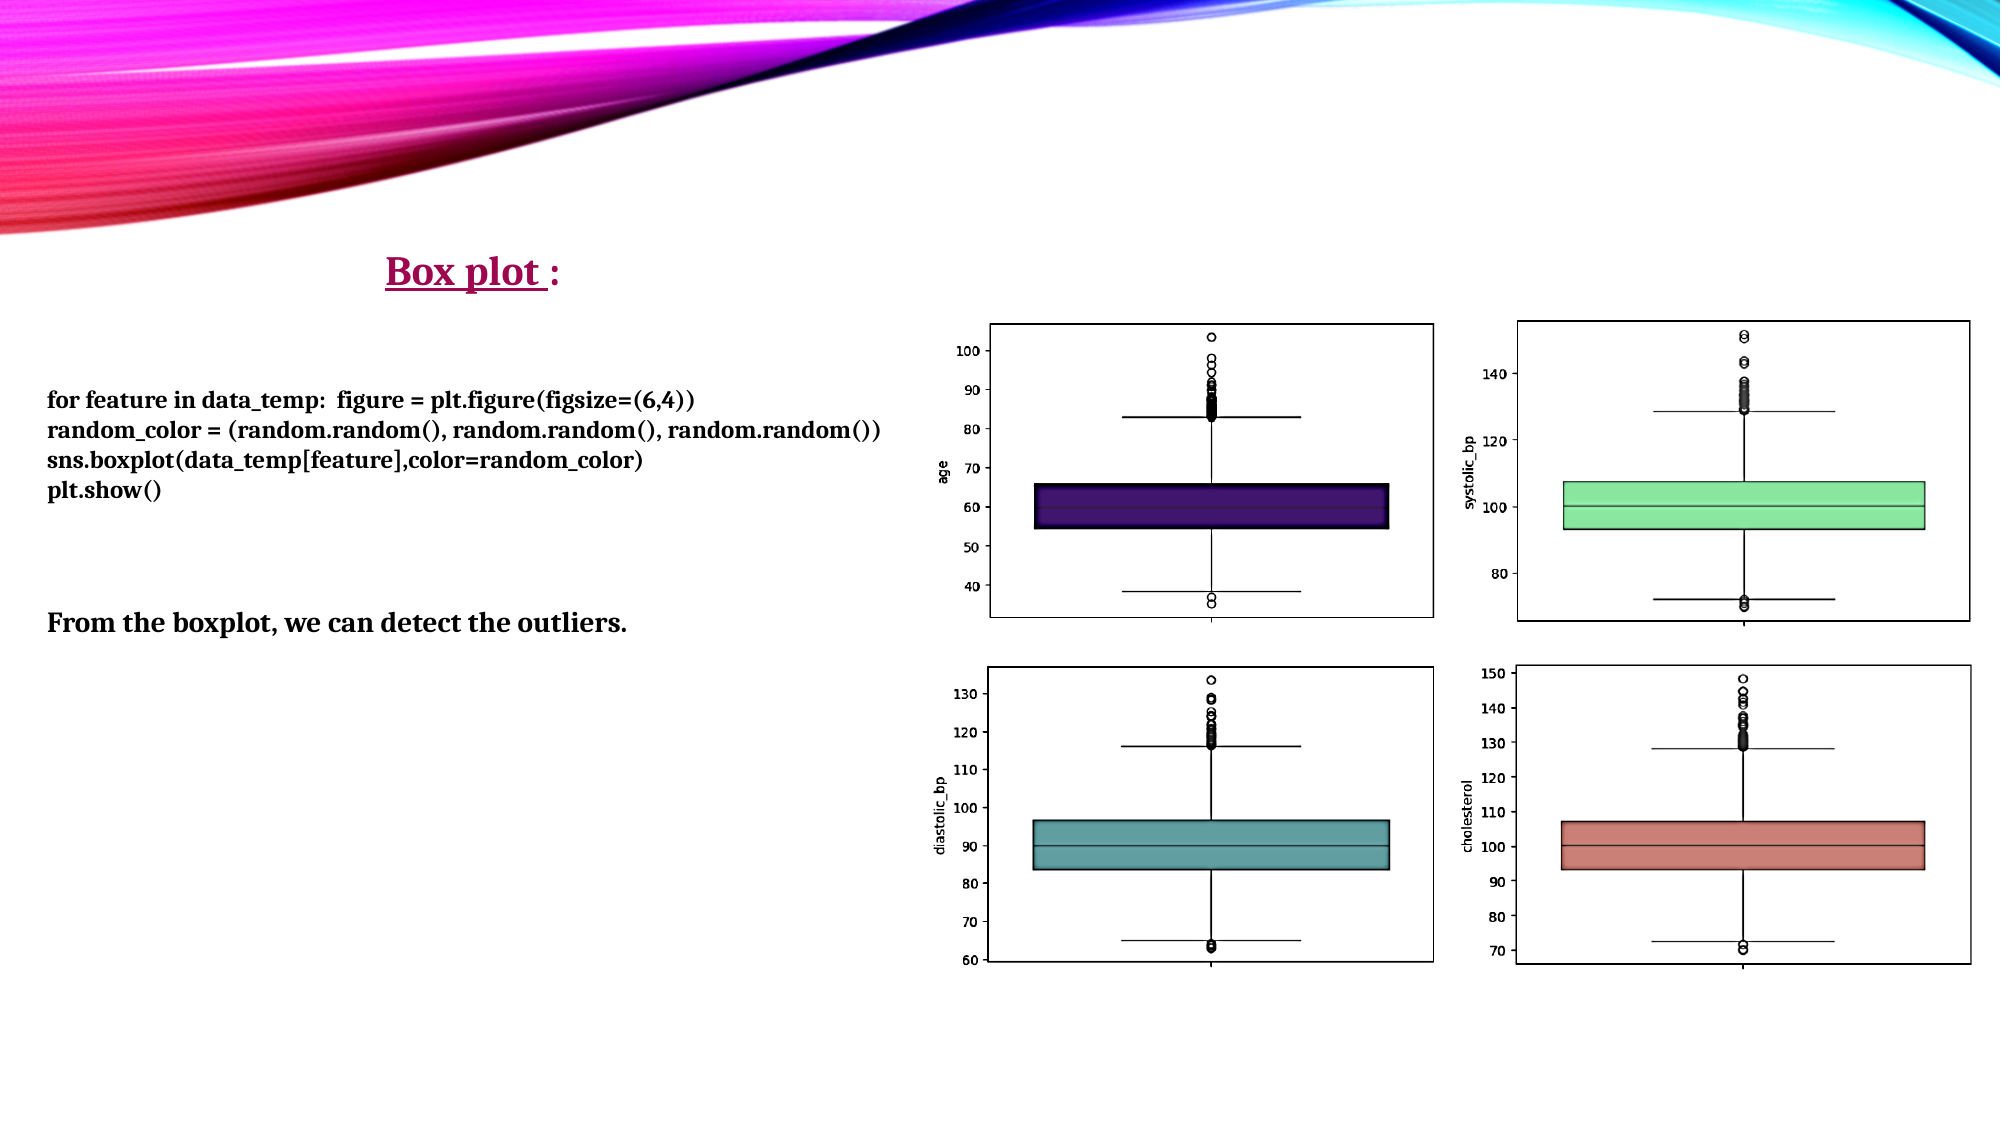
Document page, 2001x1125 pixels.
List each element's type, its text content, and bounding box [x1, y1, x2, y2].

text_box Box plot : for feature in data_temp: figure = plt.figure(figsize=(6,4)) random_color = (random.random(), random.random(), random.random()) sns.boxplot(data_temp[feature],color=random_color) plt.show() From the boxplot, we can detect the outliers. [32, 236, 914, 646]
picture [1910, 0, 2000, 45]
picture [1455, 660, 1978, 971]
picture [928, 660, 1442, 971]
picture [926, 314, 1443, 625]
picture [1890, 0, 2000, 75]
picture [1455, 318, 1978, 628]
picture [0, 0, 2000, 237]
